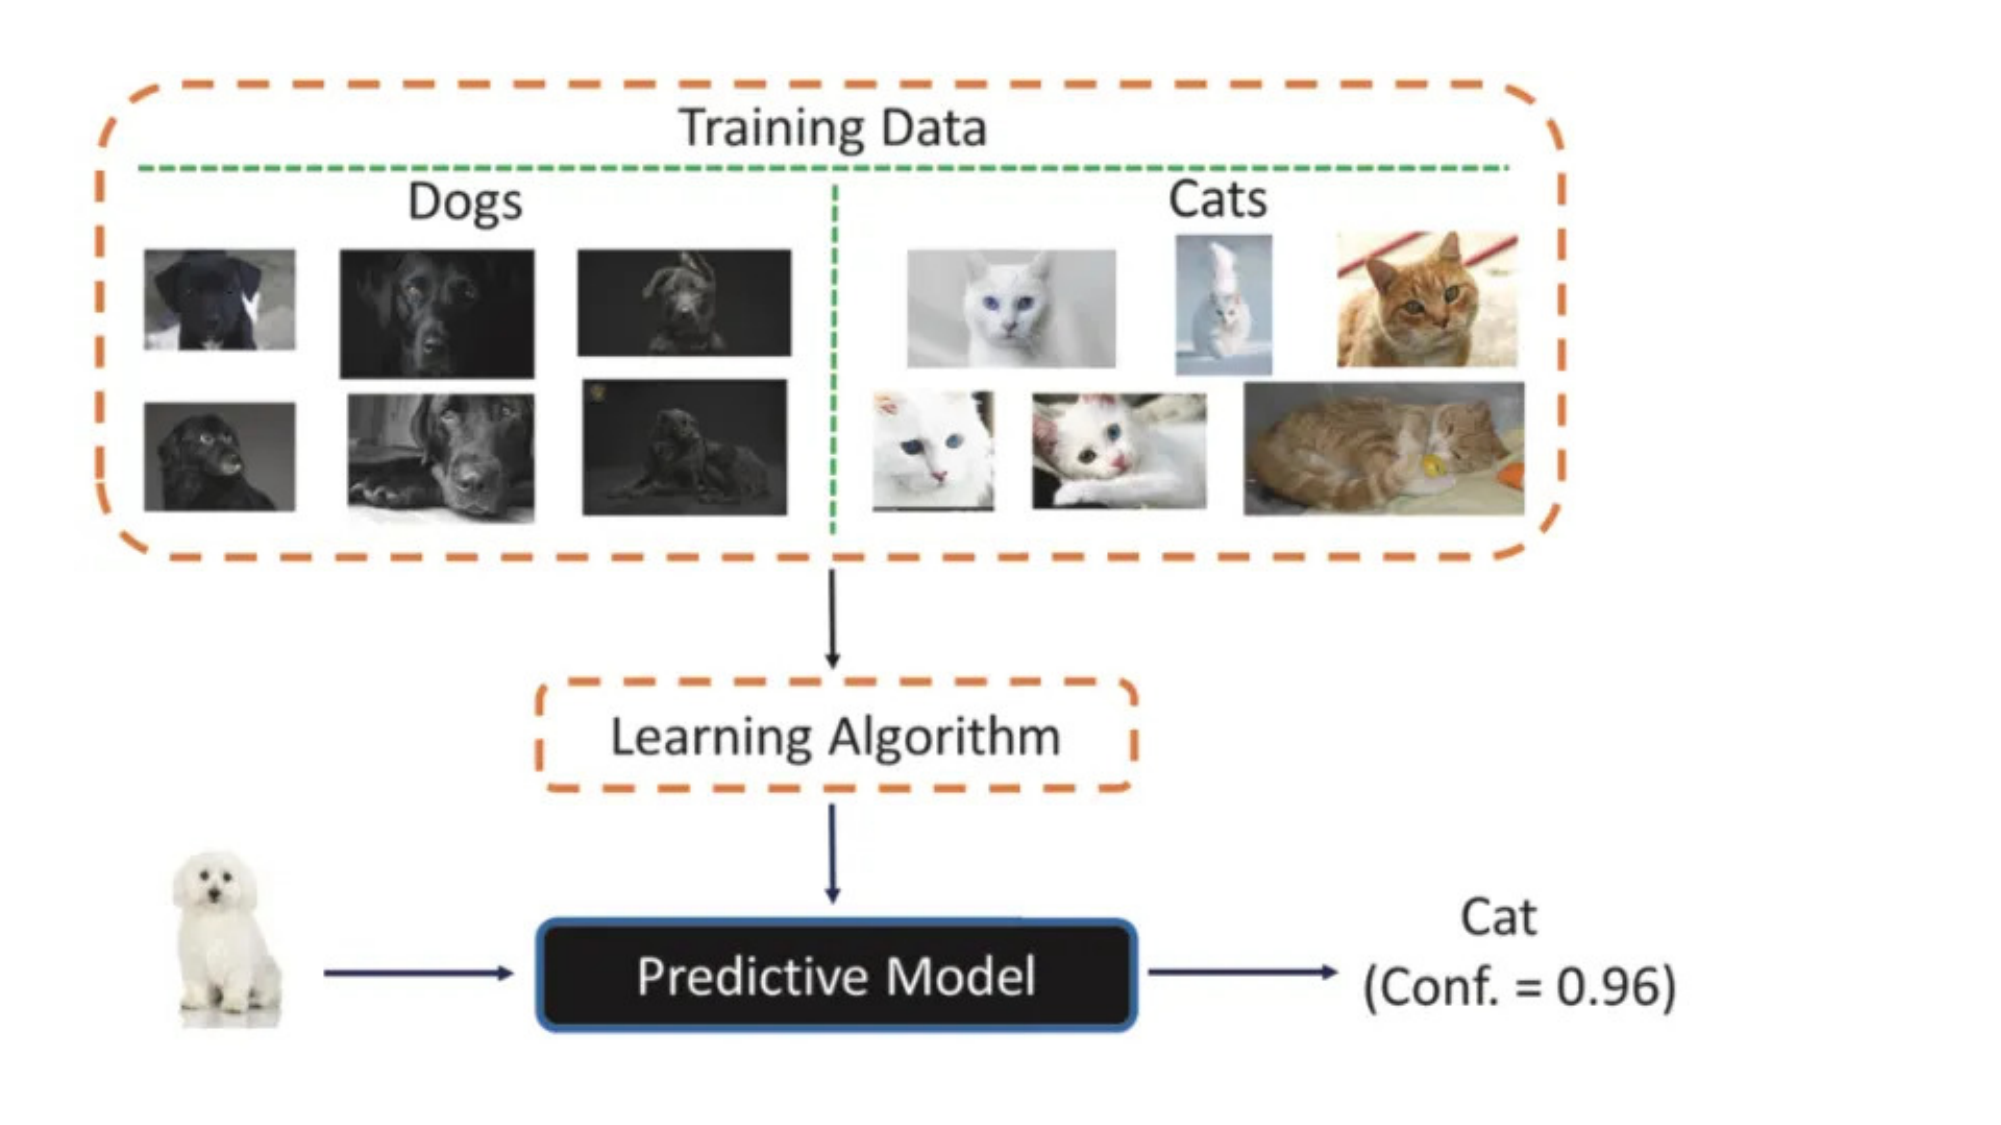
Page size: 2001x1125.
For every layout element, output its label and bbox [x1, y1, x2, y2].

picture [74, 71, 1698, 1054]
